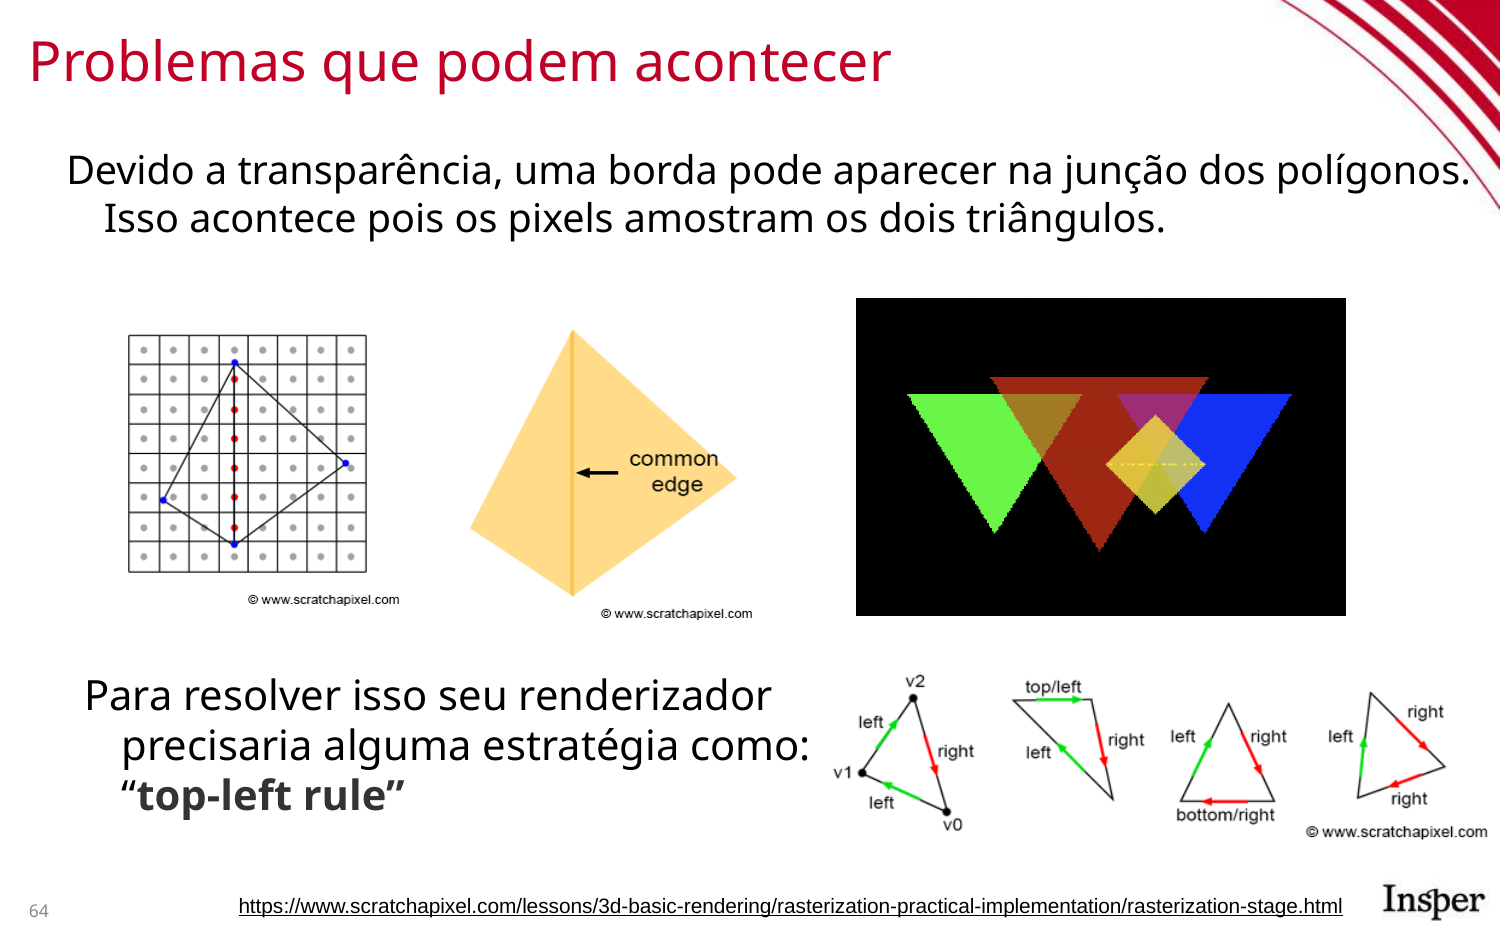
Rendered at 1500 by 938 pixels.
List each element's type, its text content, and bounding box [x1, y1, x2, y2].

slide_number 64 [0, 887, 78, 938]
text_box https://www.scratchapixel.com/lessons/3d-basic-rendering/rasterization-practical-implementation/rasterization-stage.html [220, 885, 1358, 926]
picture [99, 0, 1500, 938]
text_box Para resolver isso seu renderizador precisaria alguma estratégia como: “top-left rule” [31, 661, 874, 863]
list Devido a transparência, uma borda pode aparecer na junção dos polígonos. Isso acontece pois os pixels amostram os dois triângulos. [13, 137, 1492, 339]
title Problemas que podem acontecer [13, 18, 1397, 104]
